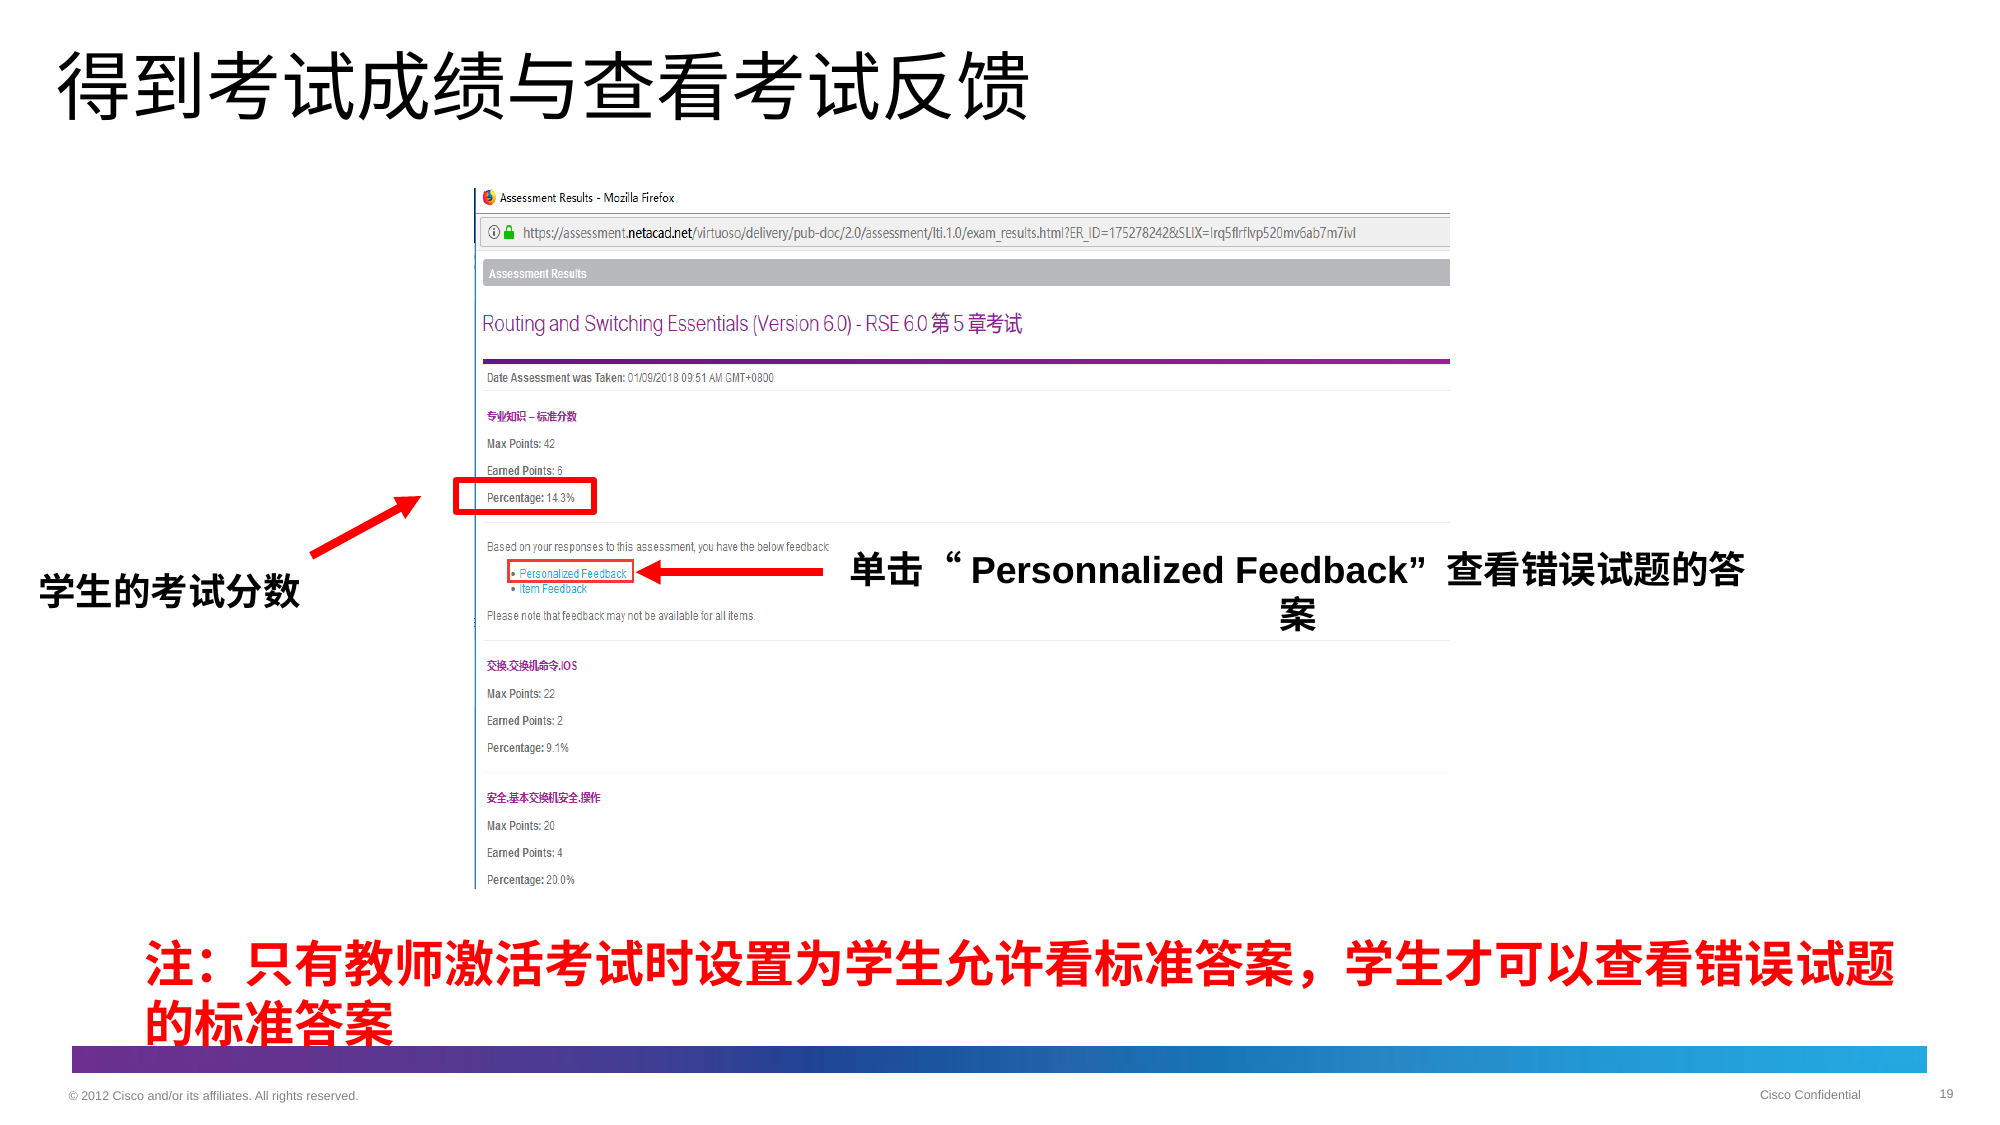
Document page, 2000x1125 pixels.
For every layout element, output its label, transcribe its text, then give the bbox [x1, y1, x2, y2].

text_box 注：只有教师激活考试时设置为学生允许看标准答案，学生才可以查看错误试题的标准答案 [129, 925, 1921, 1060]
text_box 单击“Personnalized Feedback” 查看错误试题的答案 [1455, 538, 1773, 643]
text_box 学生的考试分数 [23, 560, 440, 621]
picture [474, 187, 1451, 889]
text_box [311, 495, 422, 557]
title 得到考试成绩与查看考试反馈 [42, 0, 1921, 137]
picture [72, 1046, 1927, 1073]
text_box [454, 478, 469, 514]
